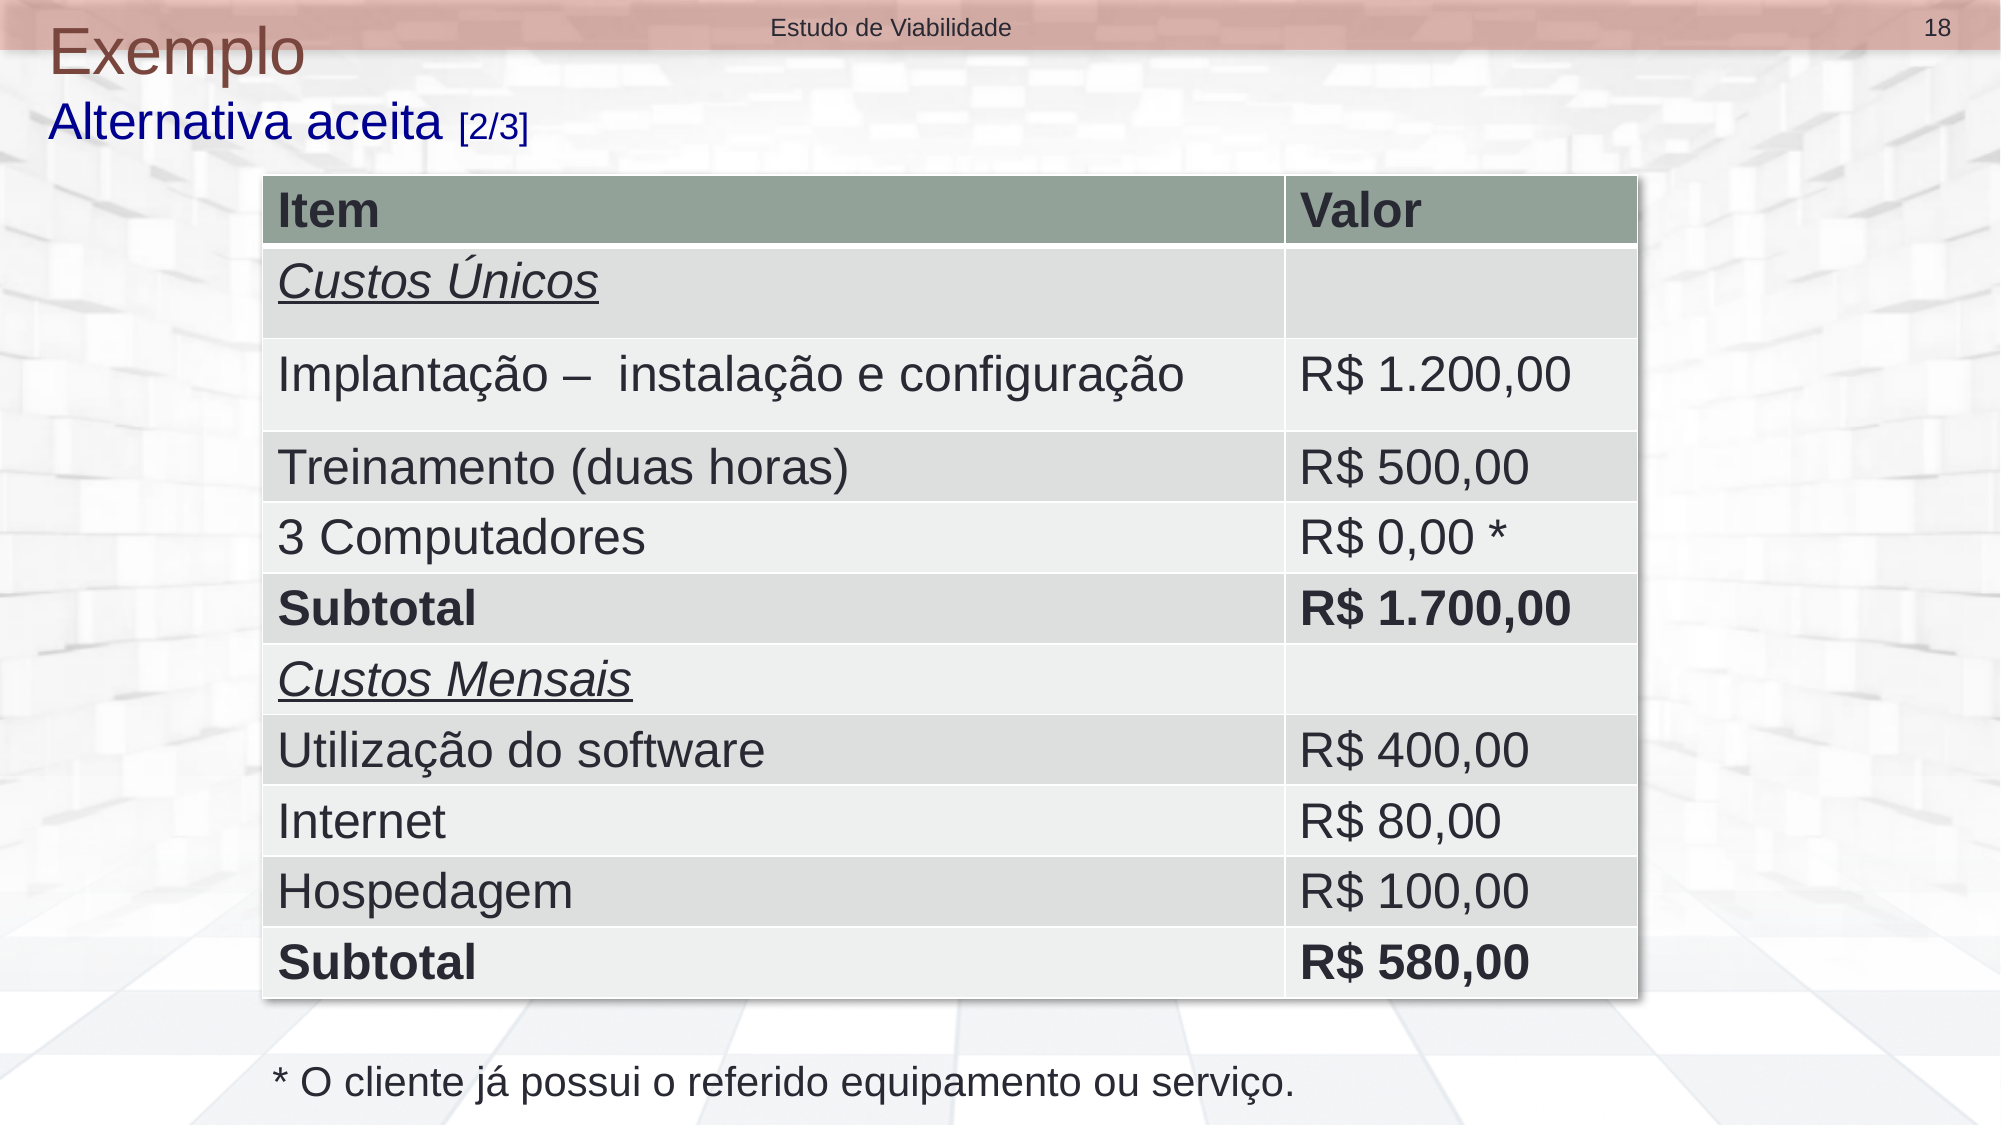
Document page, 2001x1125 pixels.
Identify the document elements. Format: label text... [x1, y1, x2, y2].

table_cell R$ 400,00 [1286, 715, 1637, 784]
table_header Item [263, 176, 1284, 243]
title Exemplo Alternativa aceita [2/3] [33, 0, 1967, 159]
table_cell [1286, 249, 1637, 338]
table_cell R$ 80,00 [1286, 786, 1637, 855]
slide_number 18 [1783, 3, 1967, 50]
footer Estudo de Viabilidade [33, 3, 1750, 50]
picture [0, 776, 2000, 1125]
table_cell Utilização do software [263, 715, 1284, 784]
table_cell Treinamento (duas horas) [263, 432, 1284, 501]
table_cell [1286, 645, 1637, 714]
table_cell R$ 0,00 * [1286, 503, 1637, 572]
table_cell Custos Mensais [263, 645, 1284, 714]
table_cell Hospedagem [263, 857, 1284, 926]
table_header Valor [1286, 176, 1637, 243]
text_box * O cliente já possui o referido equipamento ou serviço. [212, 1049, 1313, 1113]
table_cell R$ 100,00 [1286, 857, 1637, 926]
table_cell R$ 580,00 [1286, 928, 1637, 997]
table_cell Subtotal [263, 574, 1284, 643]
table_cell Implantação – instalação e configuração [263, 339, 1284, 430]
table_cell Subtotal [263, 928, 1284, 997]
table_cell 3 Computadores [263, 503, 1284, 572]
table_cell Custos Únicos [263, 249, 1284, 338]
table_cell Internet [263, 786, 1284, 855]
table_cell R$ 500,00 [1286, 432, 1637, 501]
table_cell R$ 1.700,00 [1286, 574, 1637, 643]
table_cell R$ 1.200,00 [1286, 339, 1637, 430]
